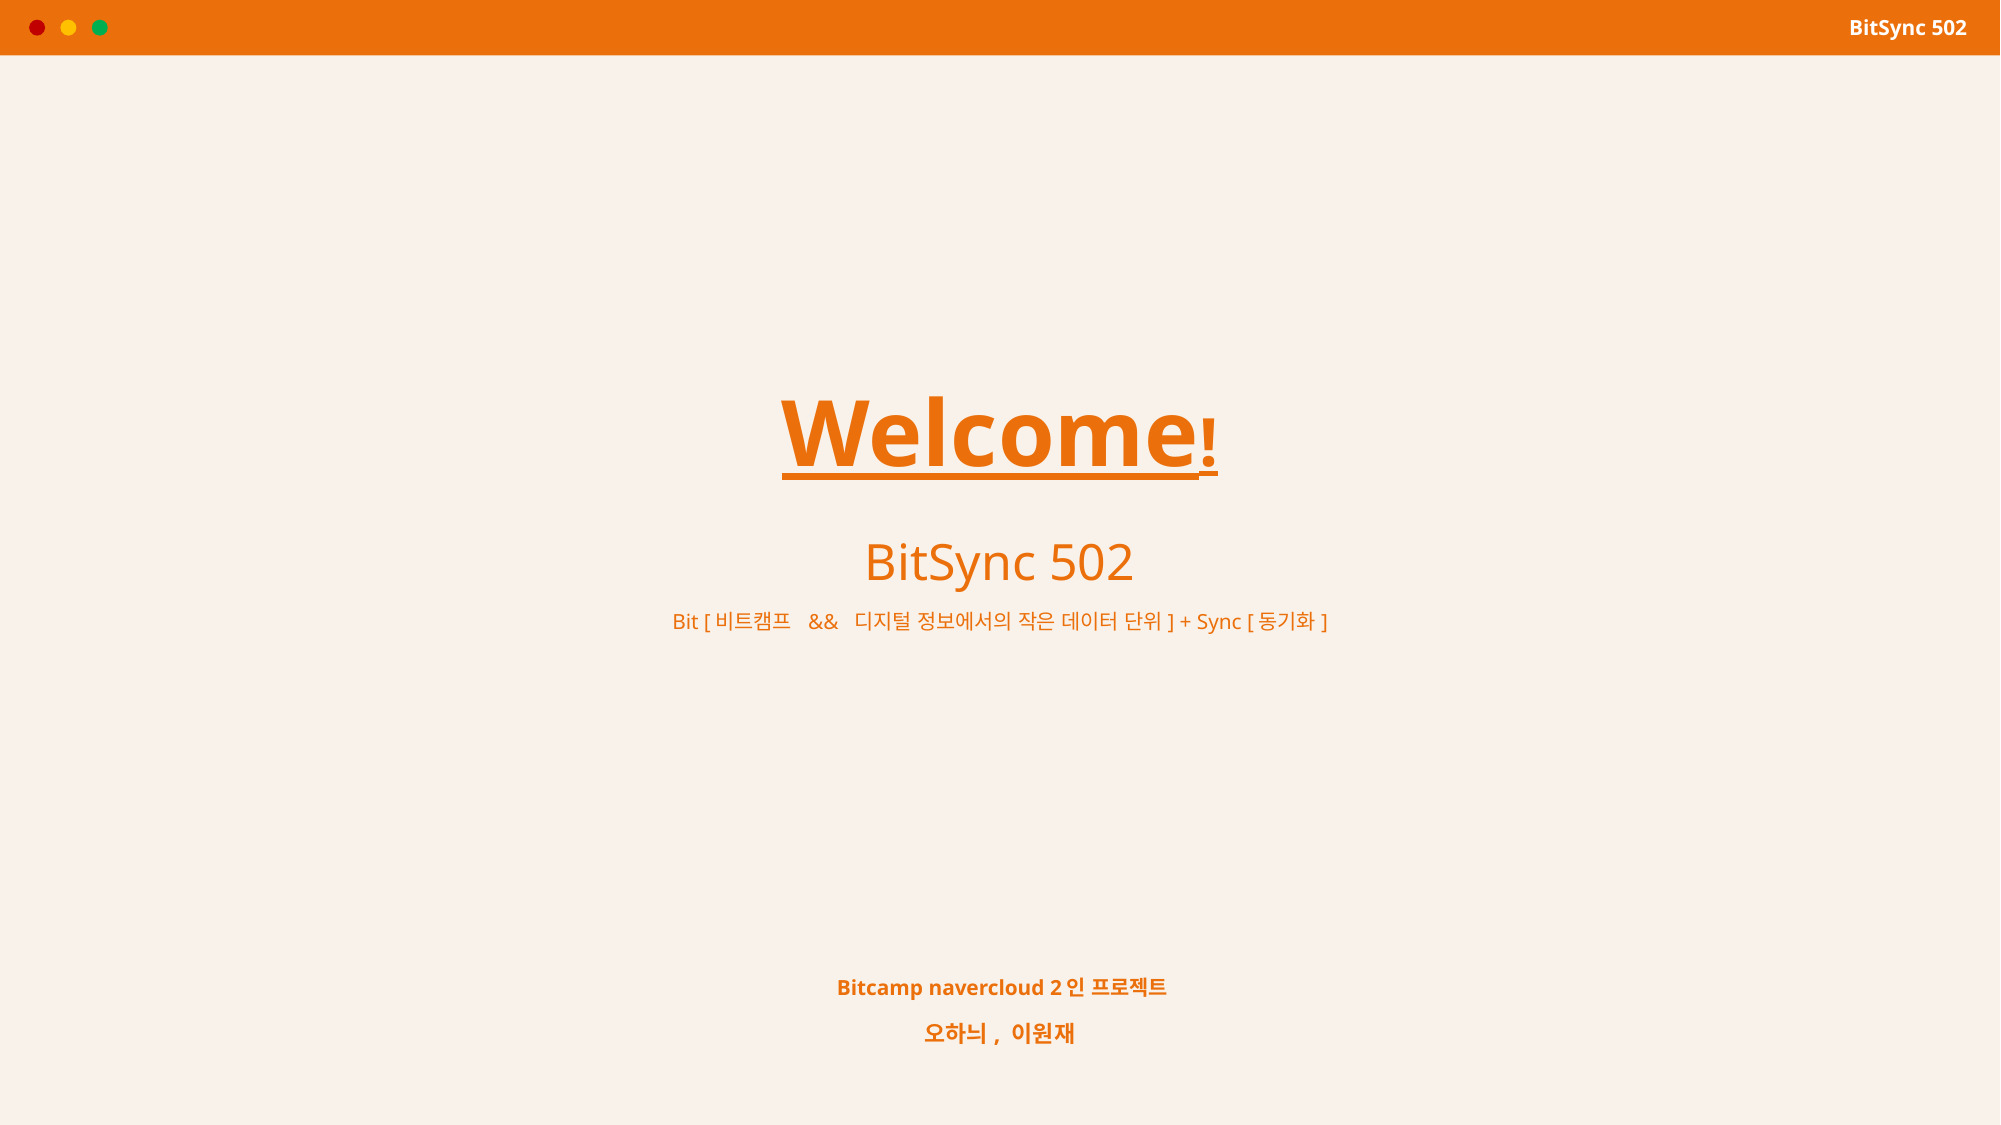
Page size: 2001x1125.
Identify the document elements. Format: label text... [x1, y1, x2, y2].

text_box BitSync 502 [1834, 7, 1982, 48]
text_box Bitcamp navercloud 2인 프로젝트 [822, 966, 1183, 1007]
text_box 오하늬, 이원재 [909, 1012, 1091, 1055]
text_box [0, 0, 2000, 56]
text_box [29, 19, 108, 36]
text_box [673, 367, 1327, 642]
